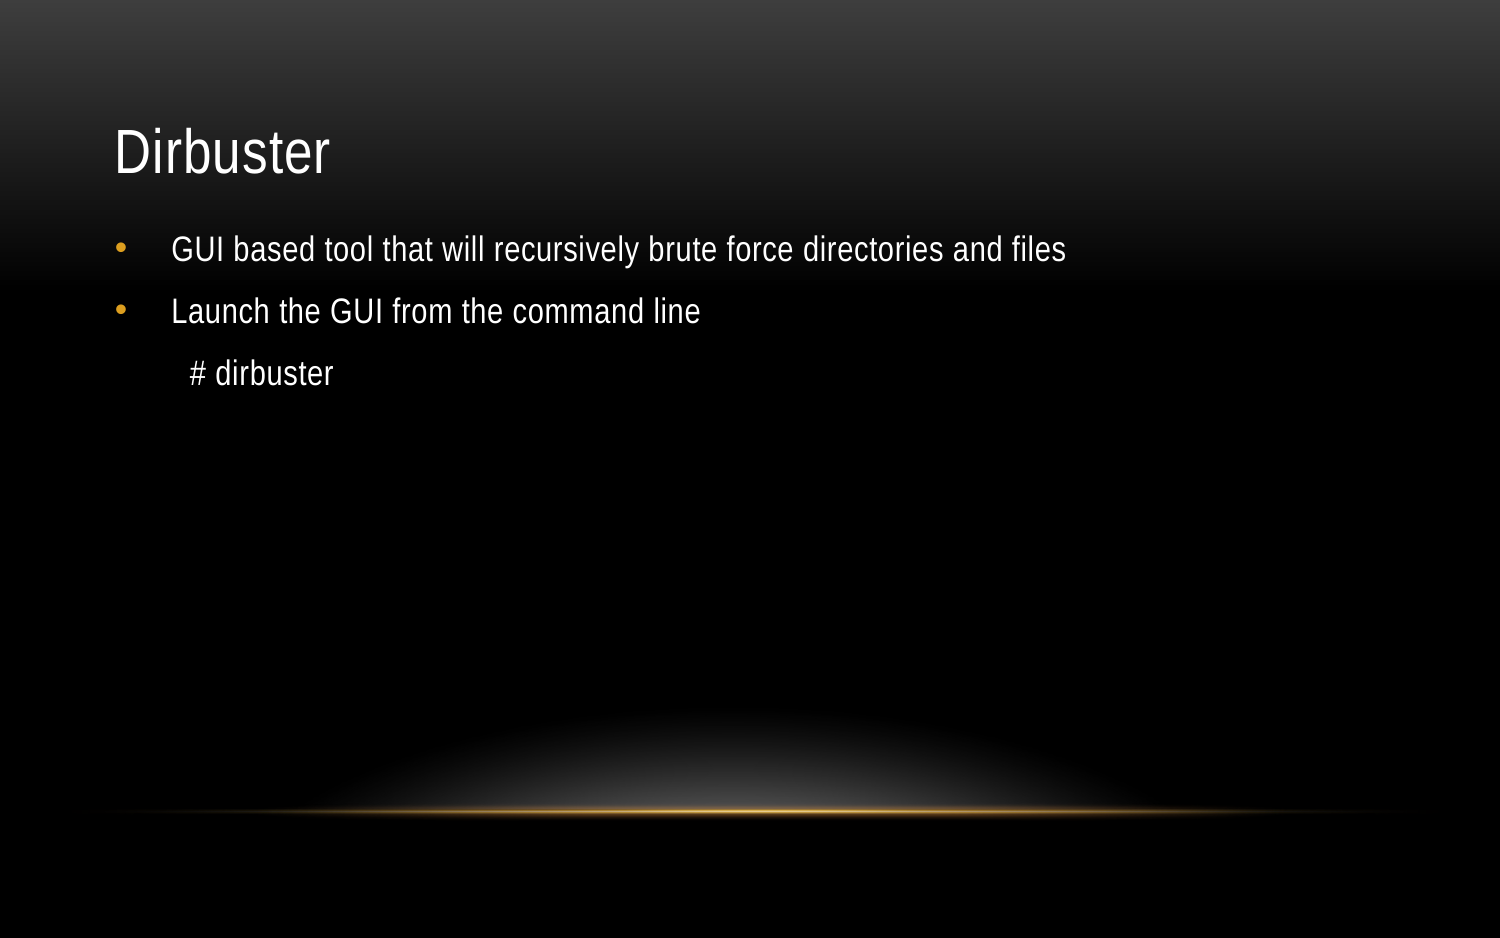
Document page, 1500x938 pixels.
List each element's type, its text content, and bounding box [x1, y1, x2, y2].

title Dirbuster [99, 37, 1400, 194]
picture [0, 0, 1500, 938]
list GUI based tool that will recursively brute force directories and files Launch the GUI from the command line # dirbuster [99, 218, 1400, 782]
